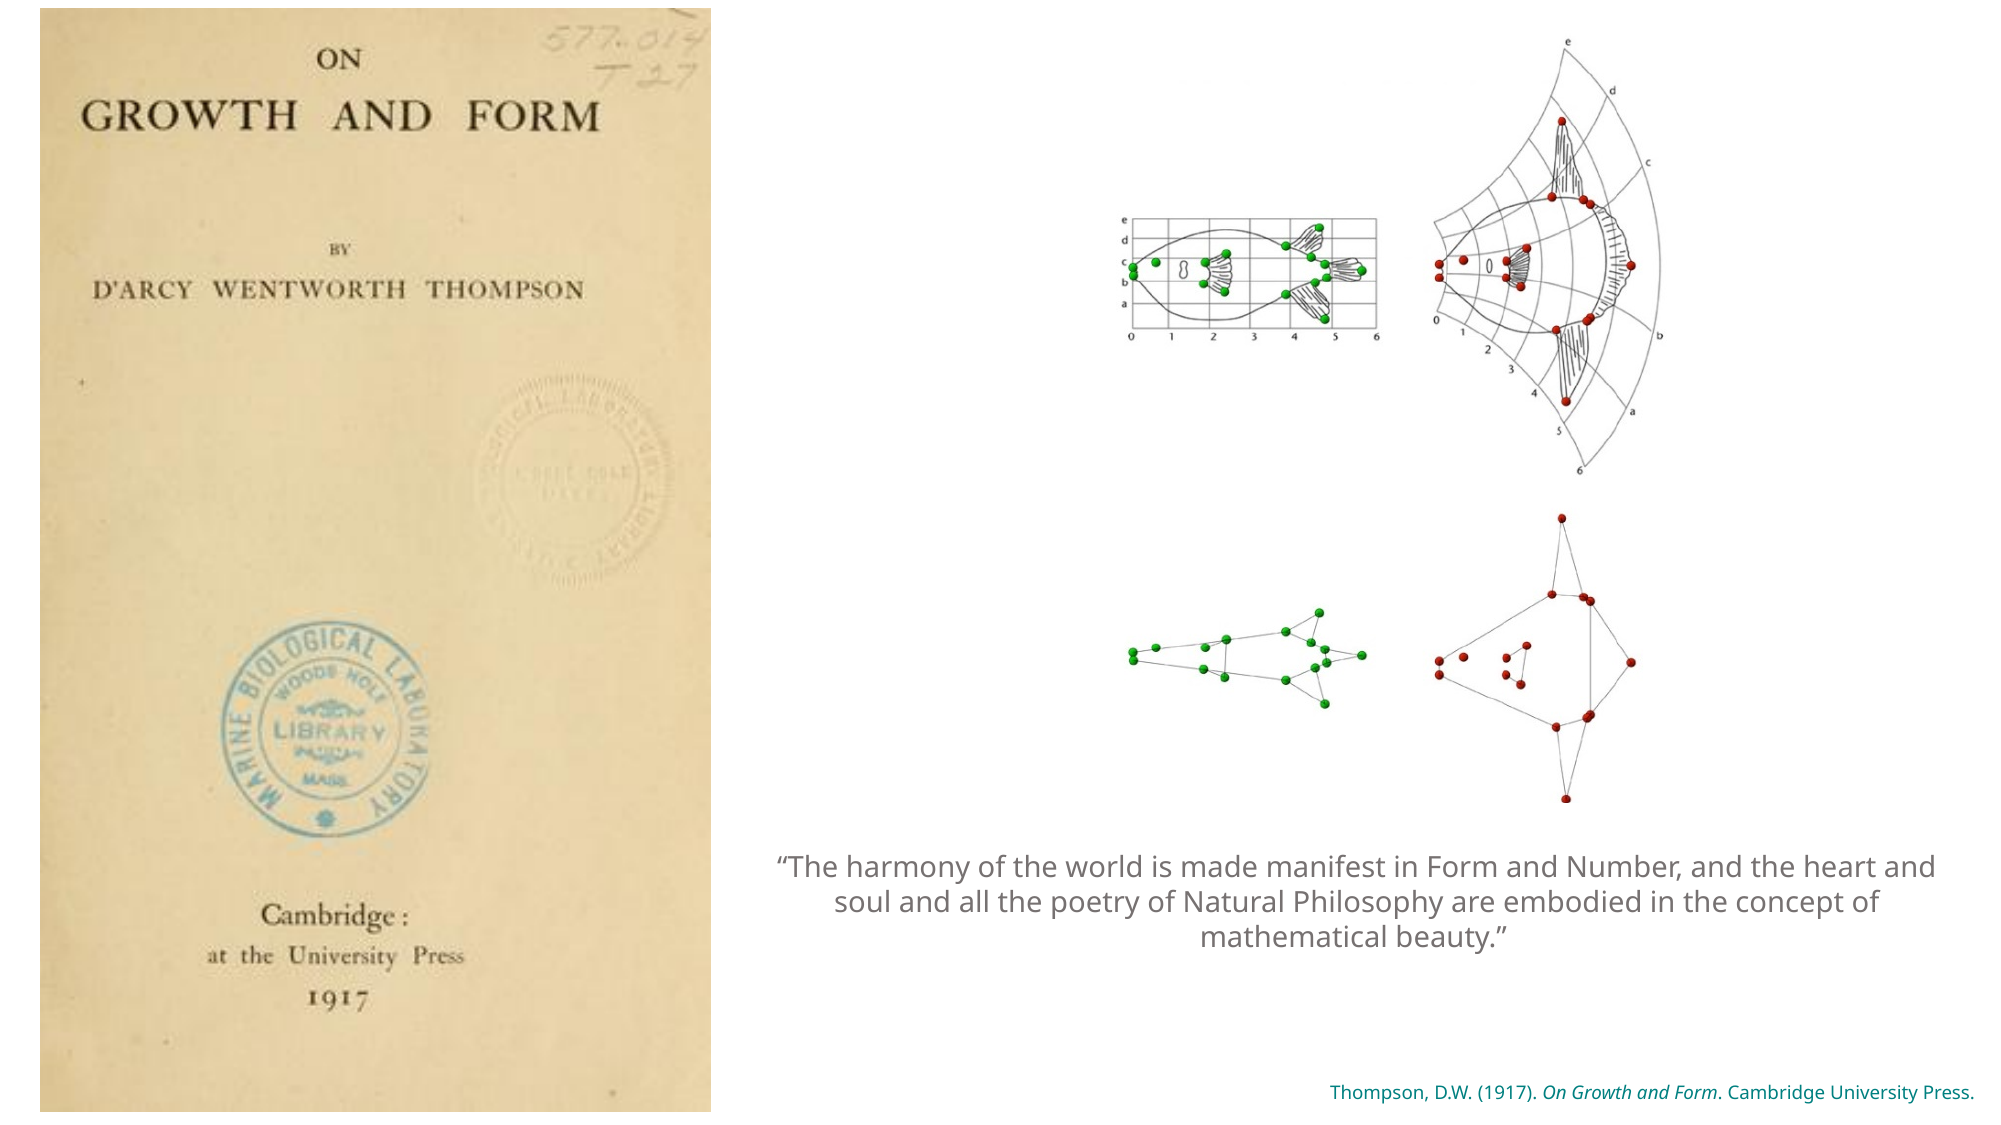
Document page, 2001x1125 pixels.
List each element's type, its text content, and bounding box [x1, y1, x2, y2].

text_box “The harmony of the world is made manifest in Form and Number, and the heart and soul and all the poetry of Natural Philosophy are embodied in the concept of mathematical beauty.” [750, 840, 1965, 961]
picture [40, 8, 711, 1112]
picture [1108, 21, 1673, 803]
text_box Thompson, D.W. (1917). On Growth and Form. Cambridge University Press. [1305, 1073, 2000, 1111]
